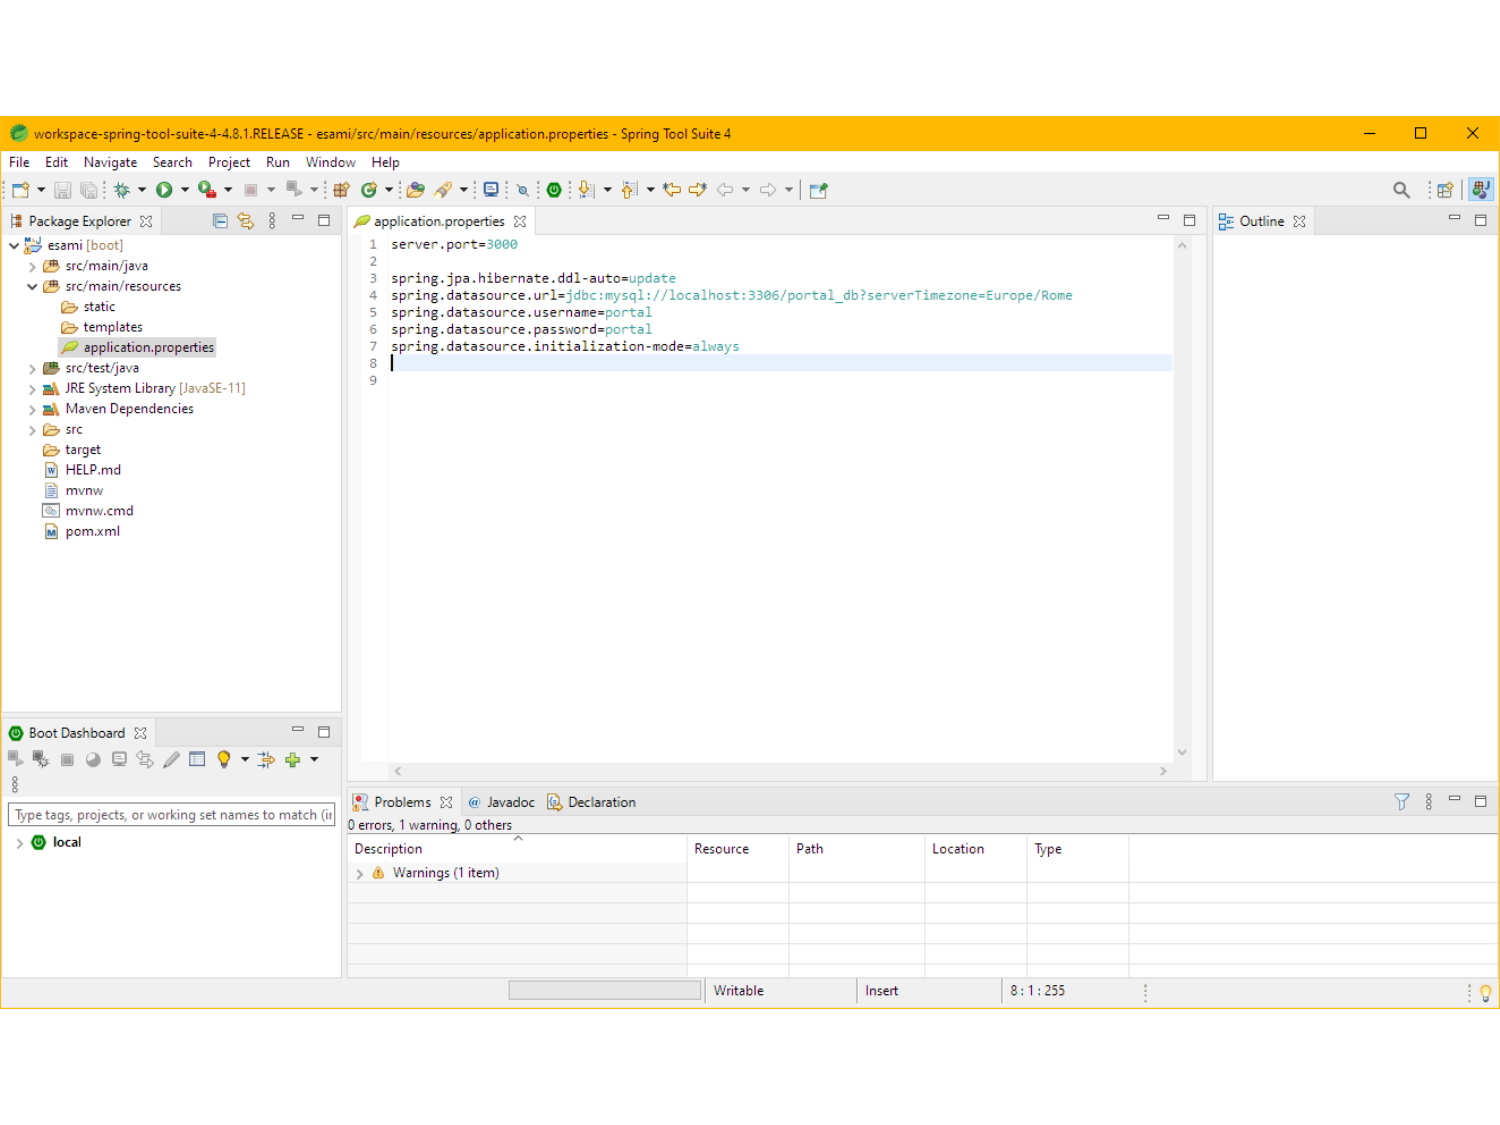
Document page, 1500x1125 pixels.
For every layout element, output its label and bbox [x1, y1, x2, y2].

picture [0, 116, 1500, 1009]
